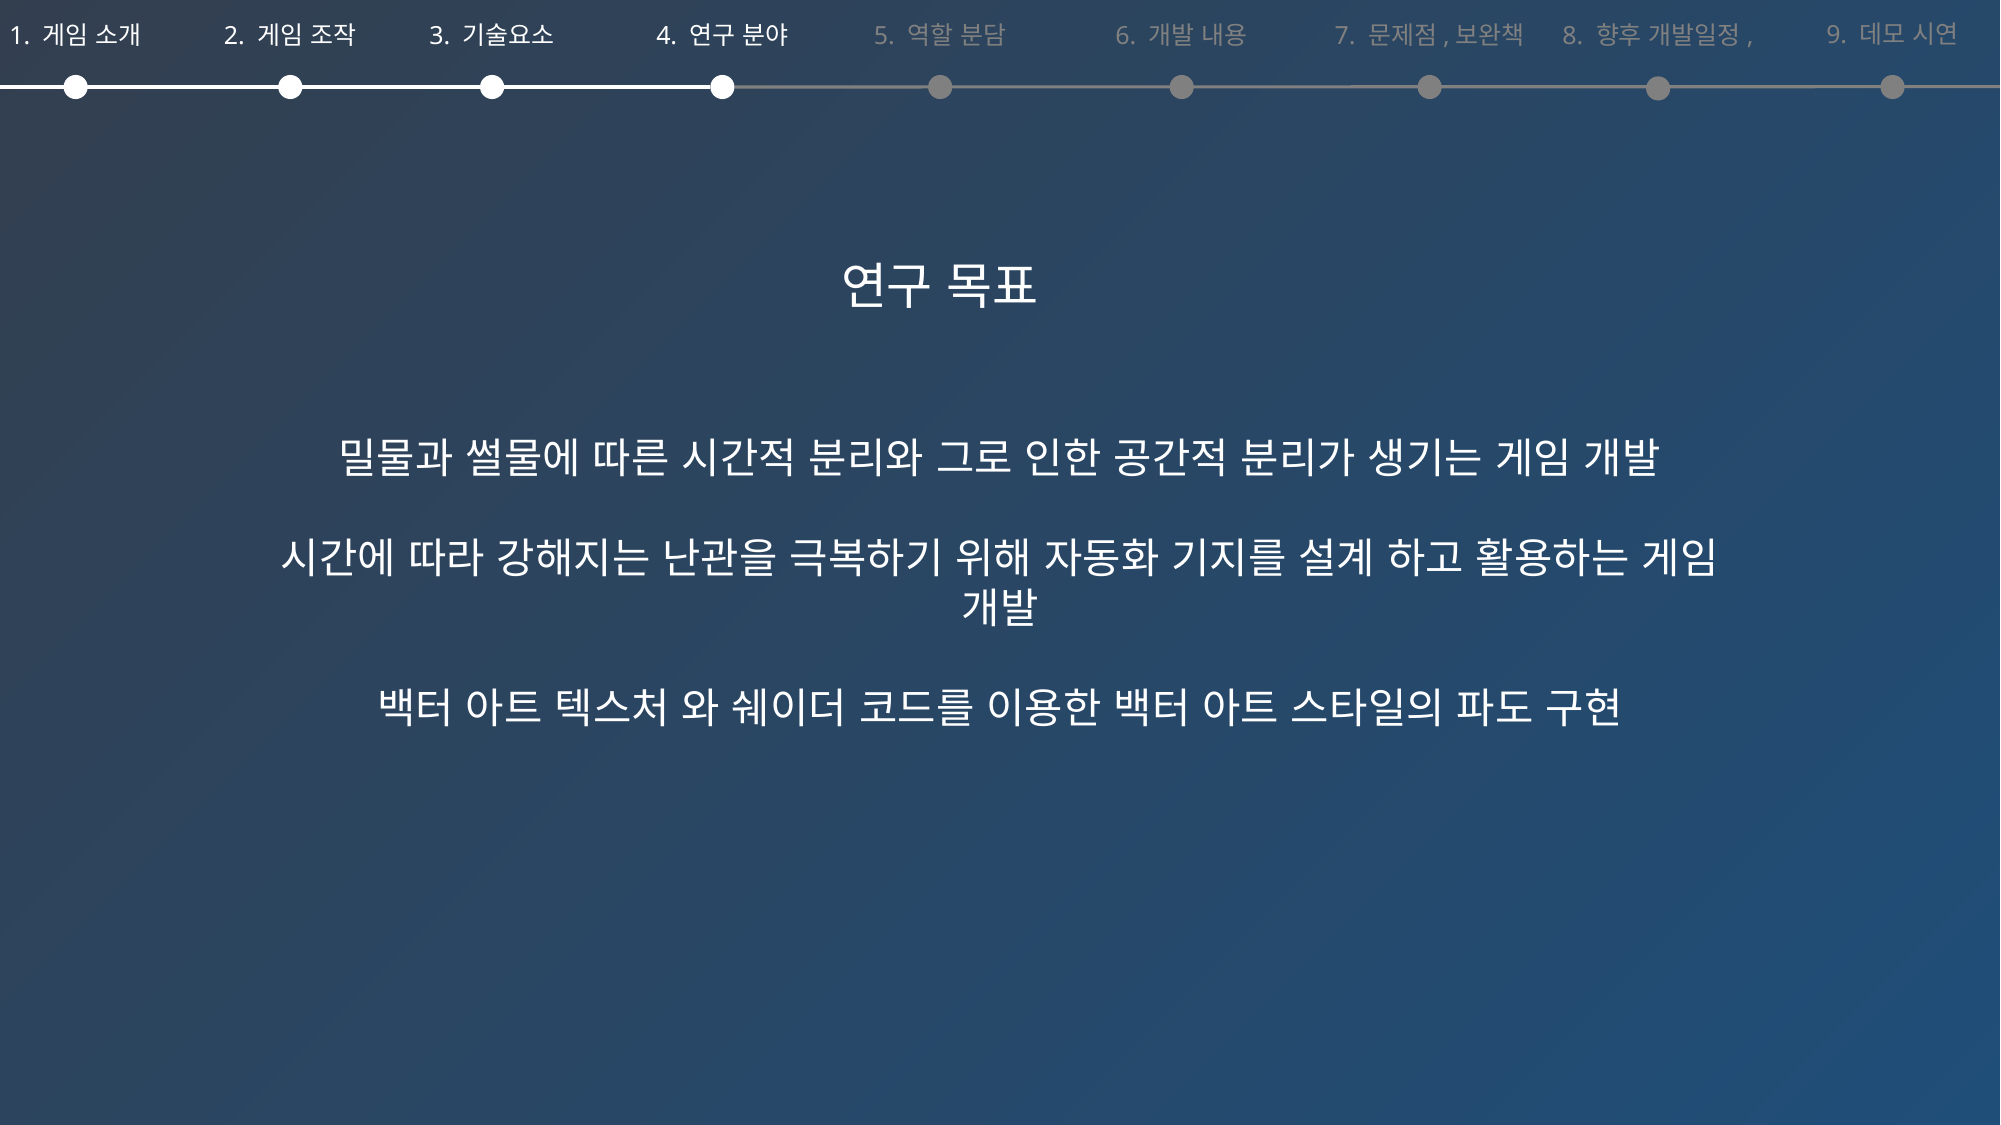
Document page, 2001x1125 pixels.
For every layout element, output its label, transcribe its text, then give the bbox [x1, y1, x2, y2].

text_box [0, 12, 160, 99]
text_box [855, 12, 1025, 99]
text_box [1097, 12, 1266, 99]
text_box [1545, 12, 1771, 101]
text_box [412, 12, 572, 99]
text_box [205, 12, 375, 99]
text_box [638, 12, 807, 99]
text_box 연구 목표 [826, 247, 1054, 322]
text_box 밀물과 썰물에 따른 시간적 분리와 그로 인한 공간적 분리가 생기는 게임 개발 시간에 따라 강해지는 난관을 극복하기 위해 자동화 기지를 설계 하고 활용하는 게임 개발 백터 아트 텍스처 와 쉐이더 코드를 이용한 백터 아트 스타일의 파도 구현 [251, 424, 1749, 740]
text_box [1321, 12, 1538, 99]
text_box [1808, 11, 1977, 100]
